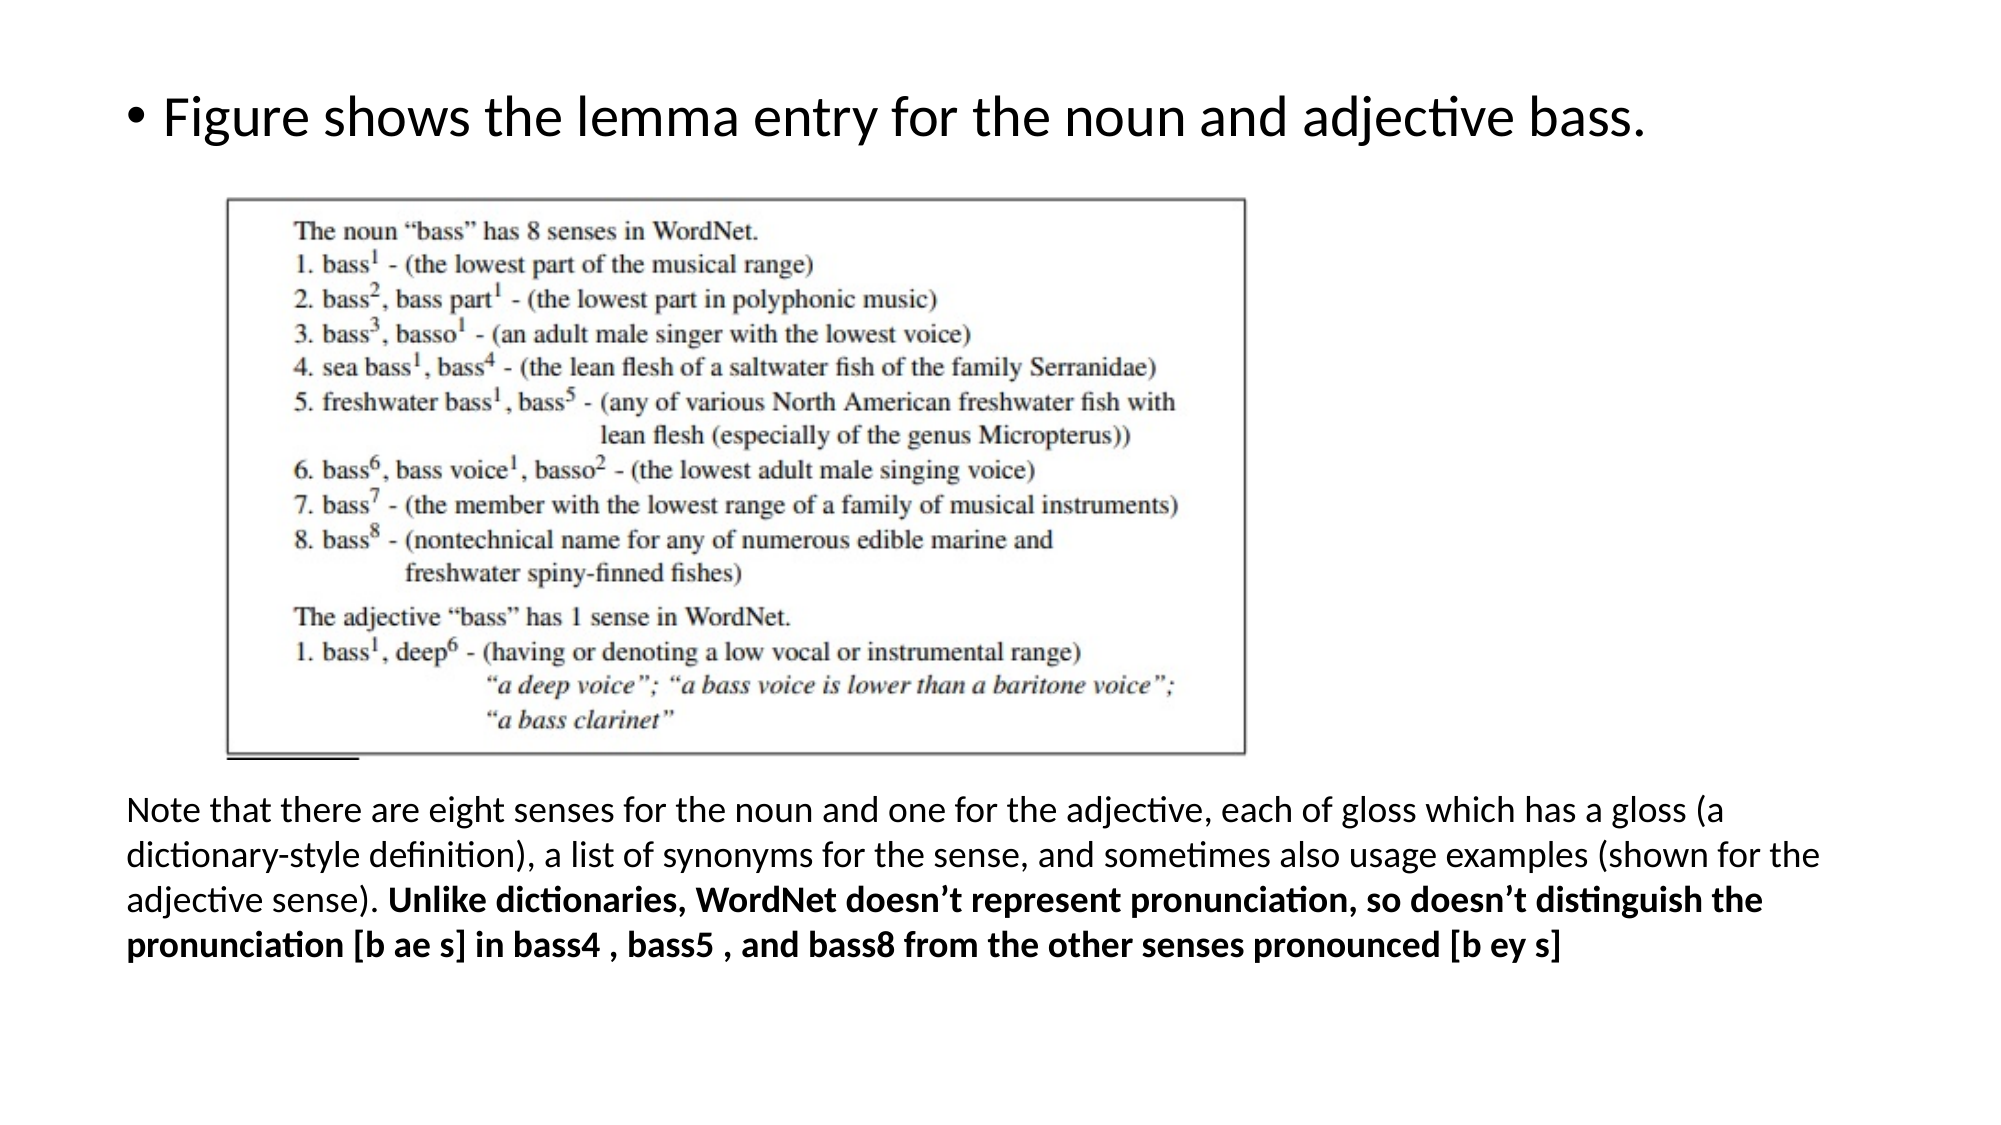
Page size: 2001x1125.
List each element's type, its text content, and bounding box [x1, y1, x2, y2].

picture [220, 196, 1259, 760]
text_box Note that there are eight senses for the noun and one for the adjective, each of gloss which has a gloss (a dictionary-style definition), a list of synonyms for the sense, and sometimes also usage examples (shown for the adjective sense). Unlike dictionaries, WordNet doesn’t represent pronunciation, so doesn’t distinguish the pronunciation [b ae s] in bass4 , bass5 , and bass8 from the other senses pronounced [b ey s] [111, 777, 1851, 973]
list Figure shows the lemma entry for the noun and adjective bass. [111, 79, 1837, 777]
